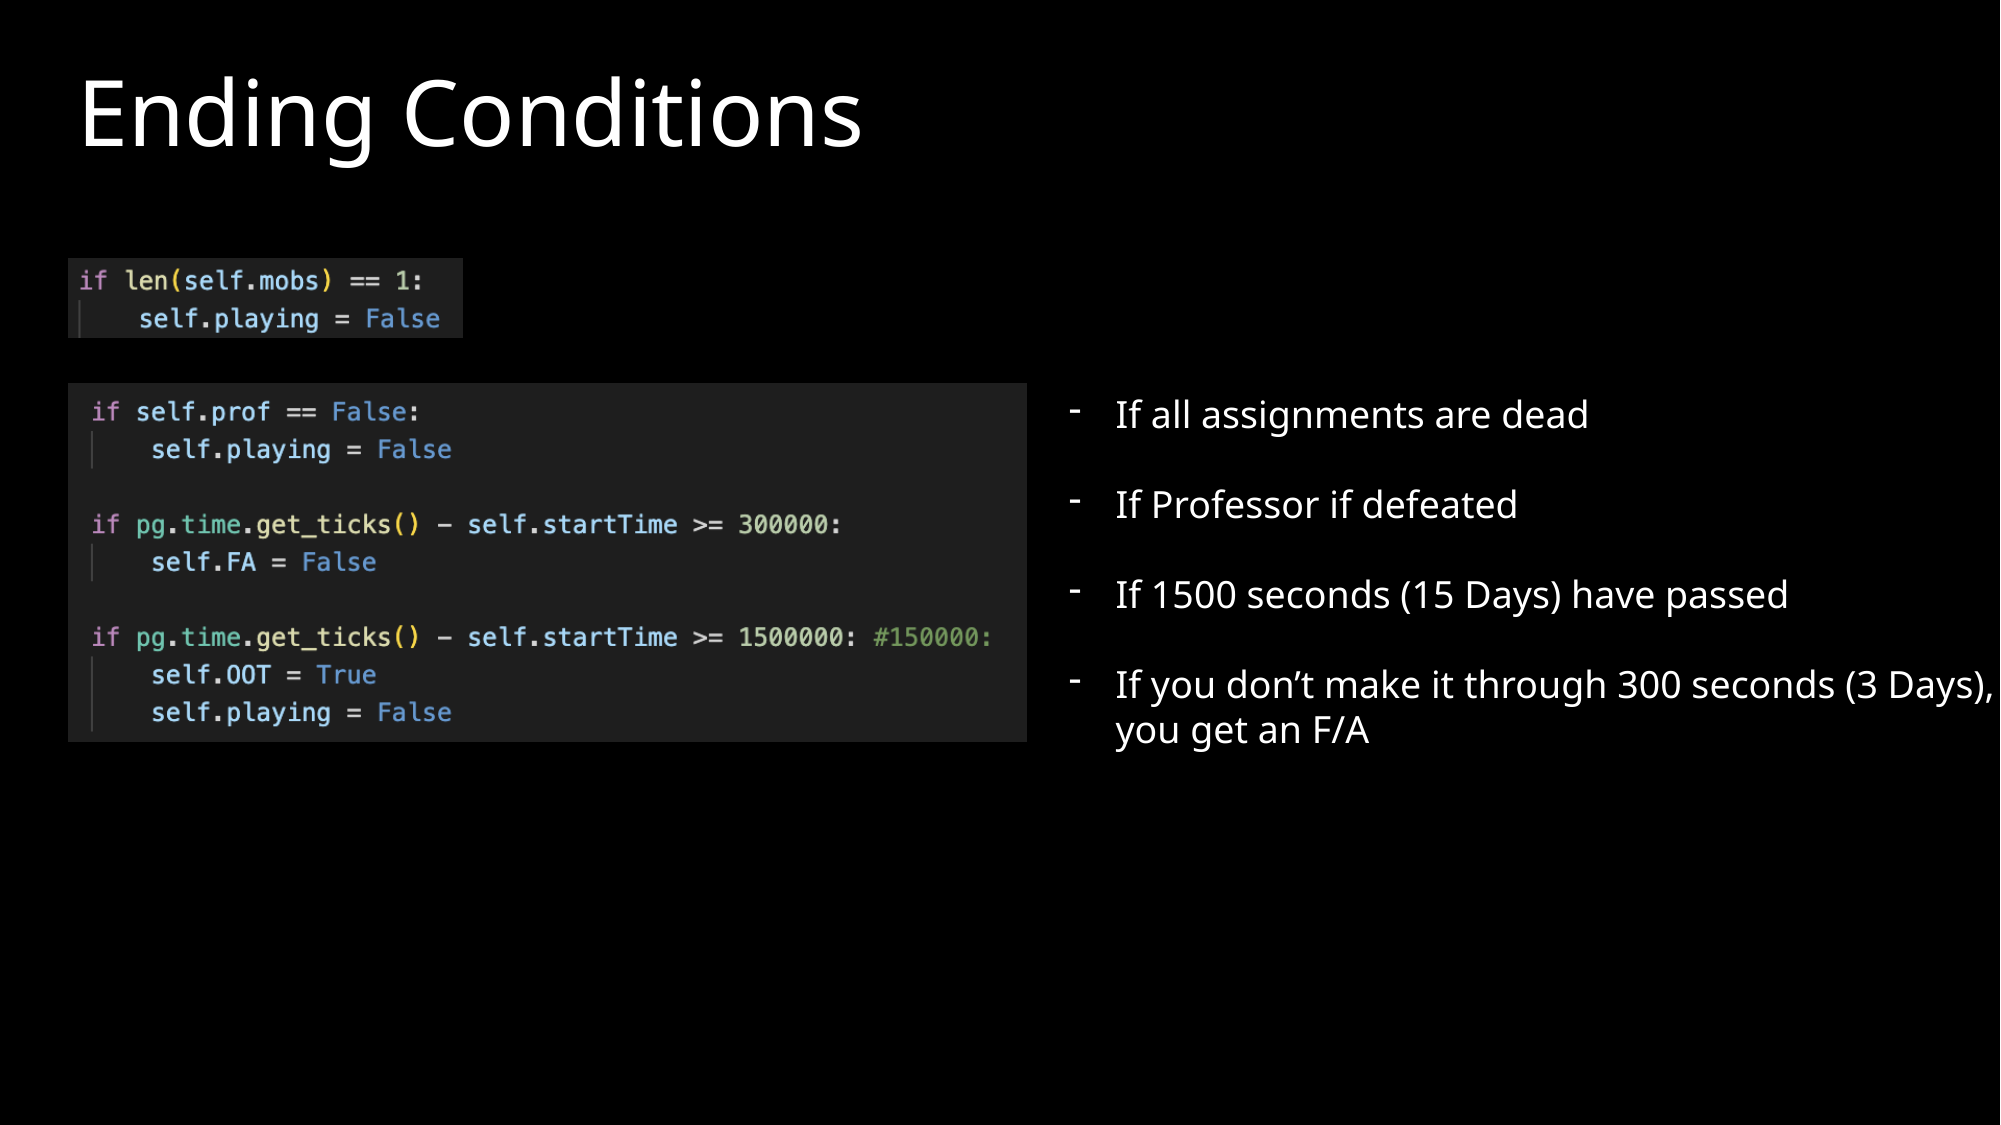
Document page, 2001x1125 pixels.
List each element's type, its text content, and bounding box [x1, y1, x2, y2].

text_box Ending Conditions [62, 46, 1991, 172]
picture [68, 383, 1027, 742]
picture [68, 258, 463, 338]
text_box If all assignments are dead If Professor if defeated If 1500 seconds (15 Days) have passed If you don’t make it through 300 seconds (3 Days), you get an F/A [1053, 383, 2000, 758]
